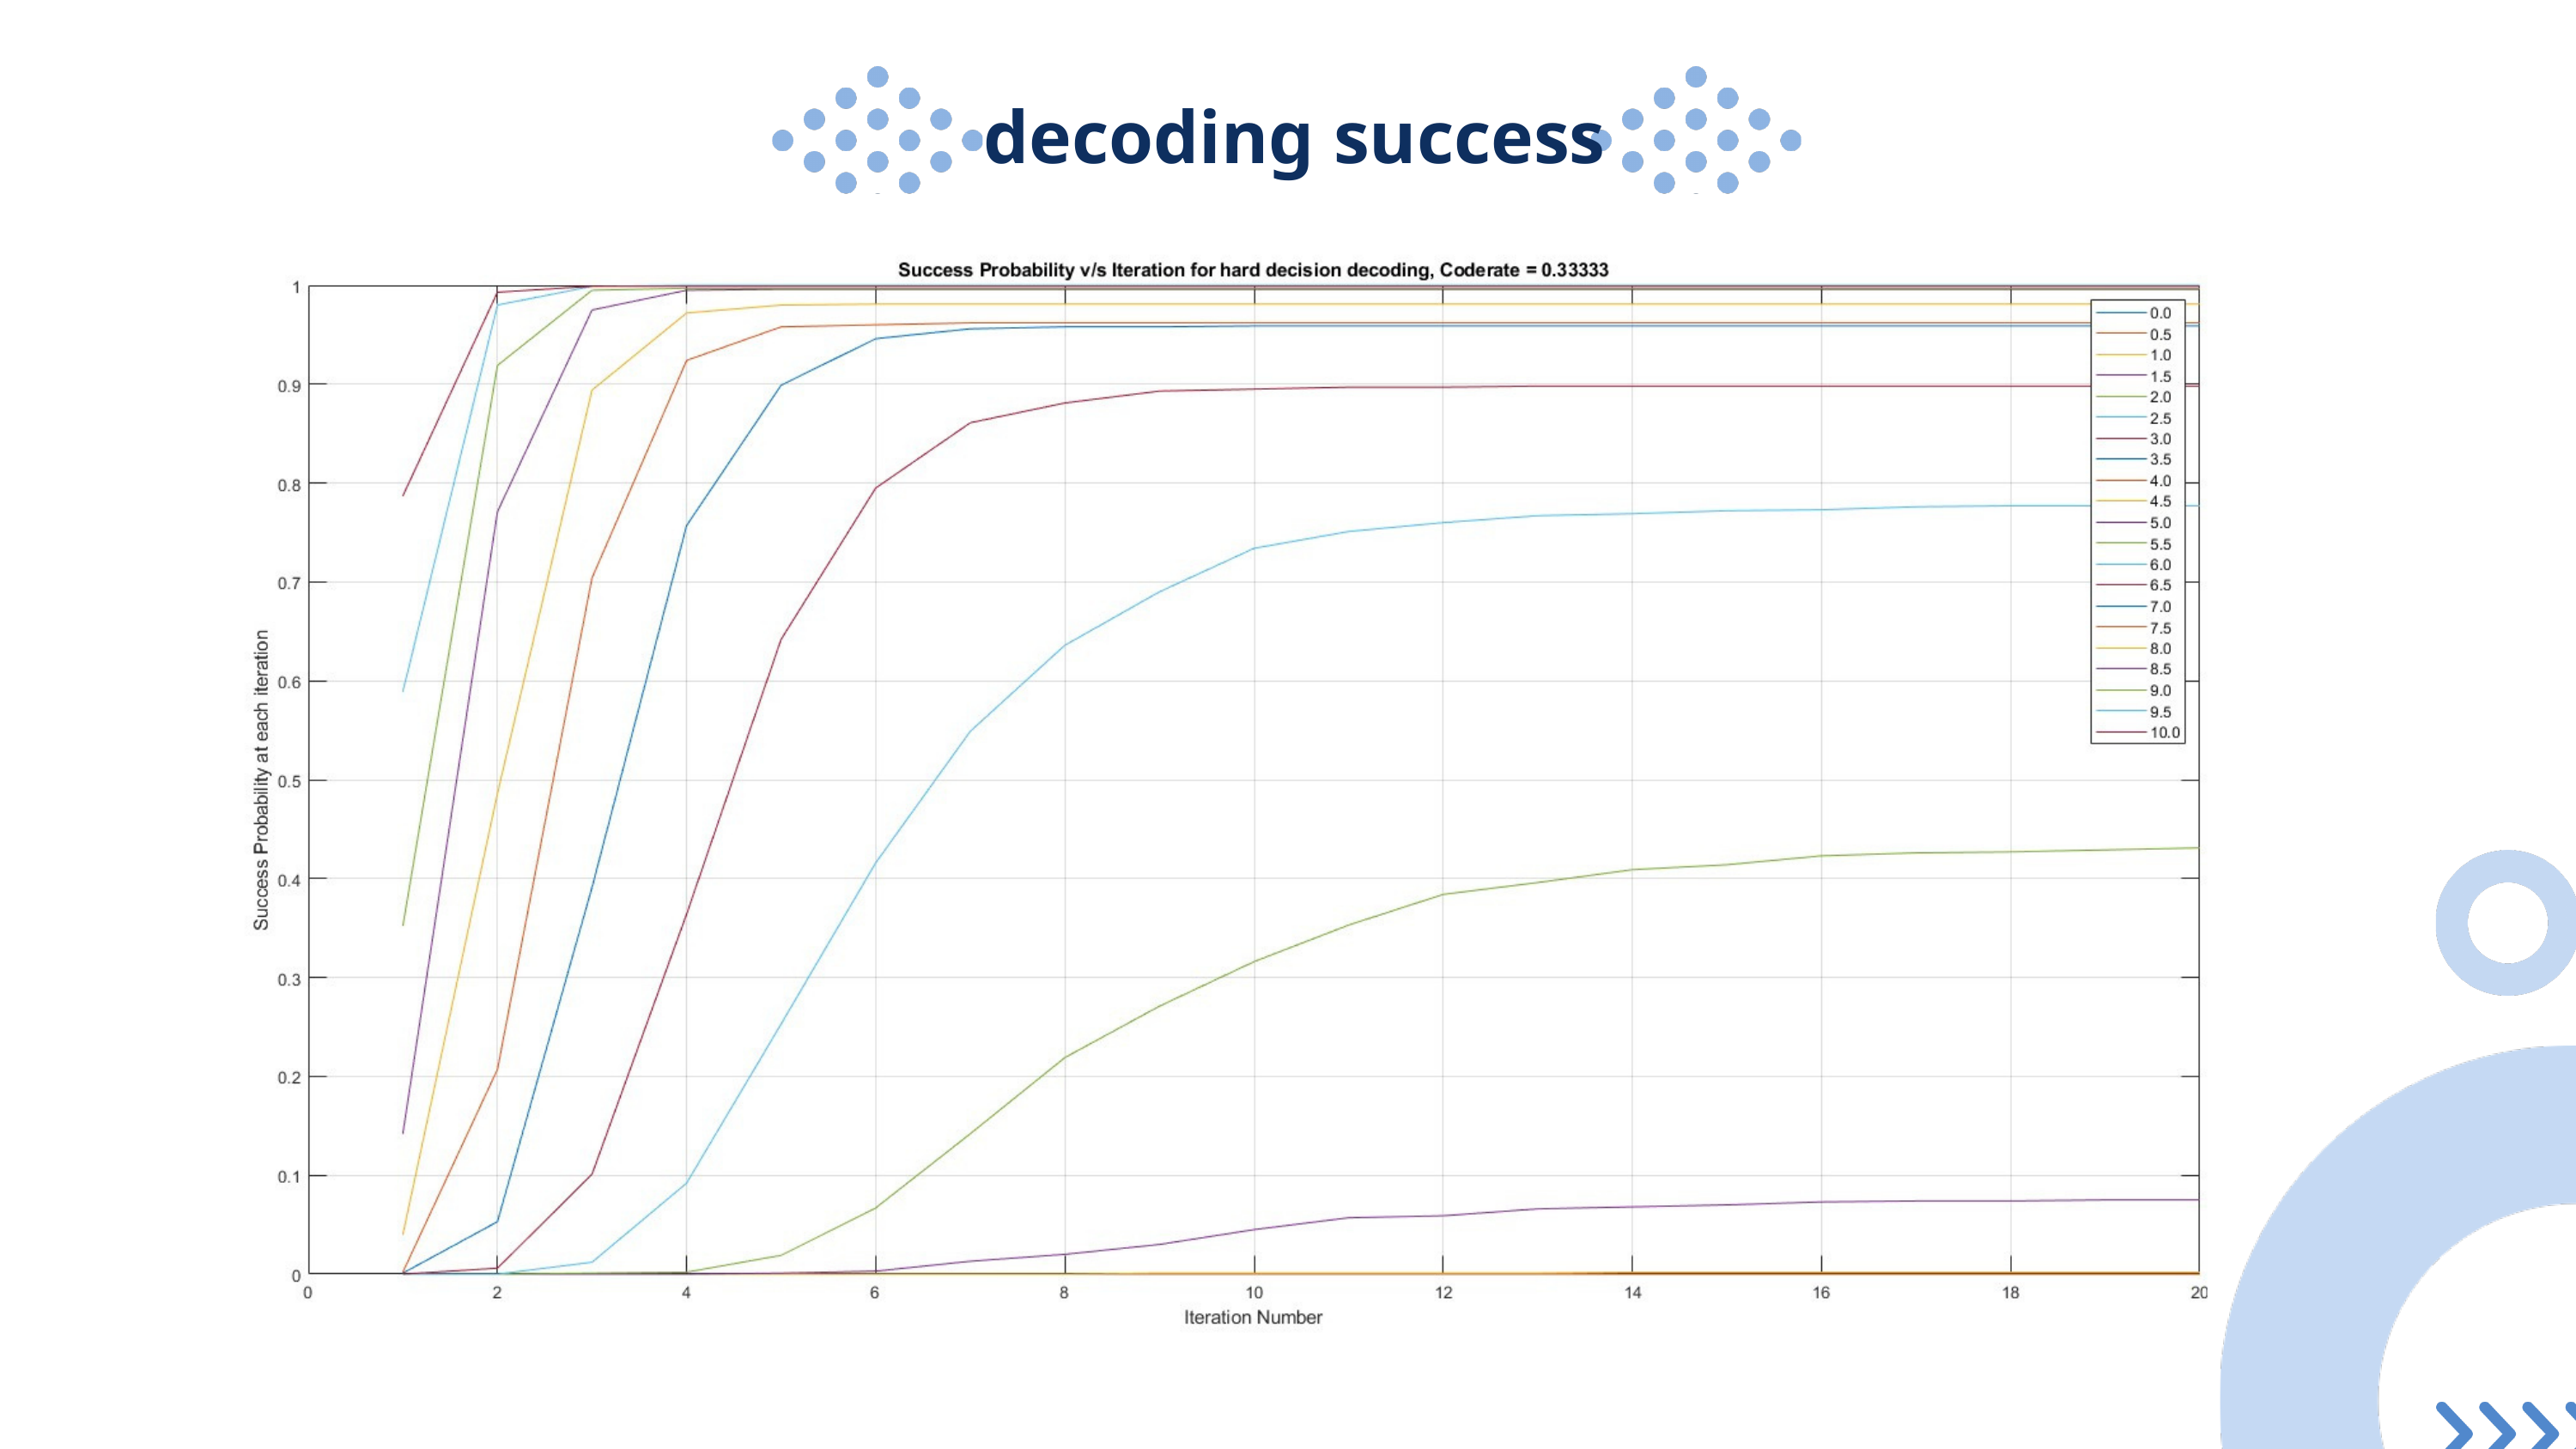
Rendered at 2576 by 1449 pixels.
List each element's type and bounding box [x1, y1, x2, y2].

text_box [231, 194, 2208, 1342]
text_box [705, 66, 1885, 215]
text_box [2220, 850, 2576, 1449]
